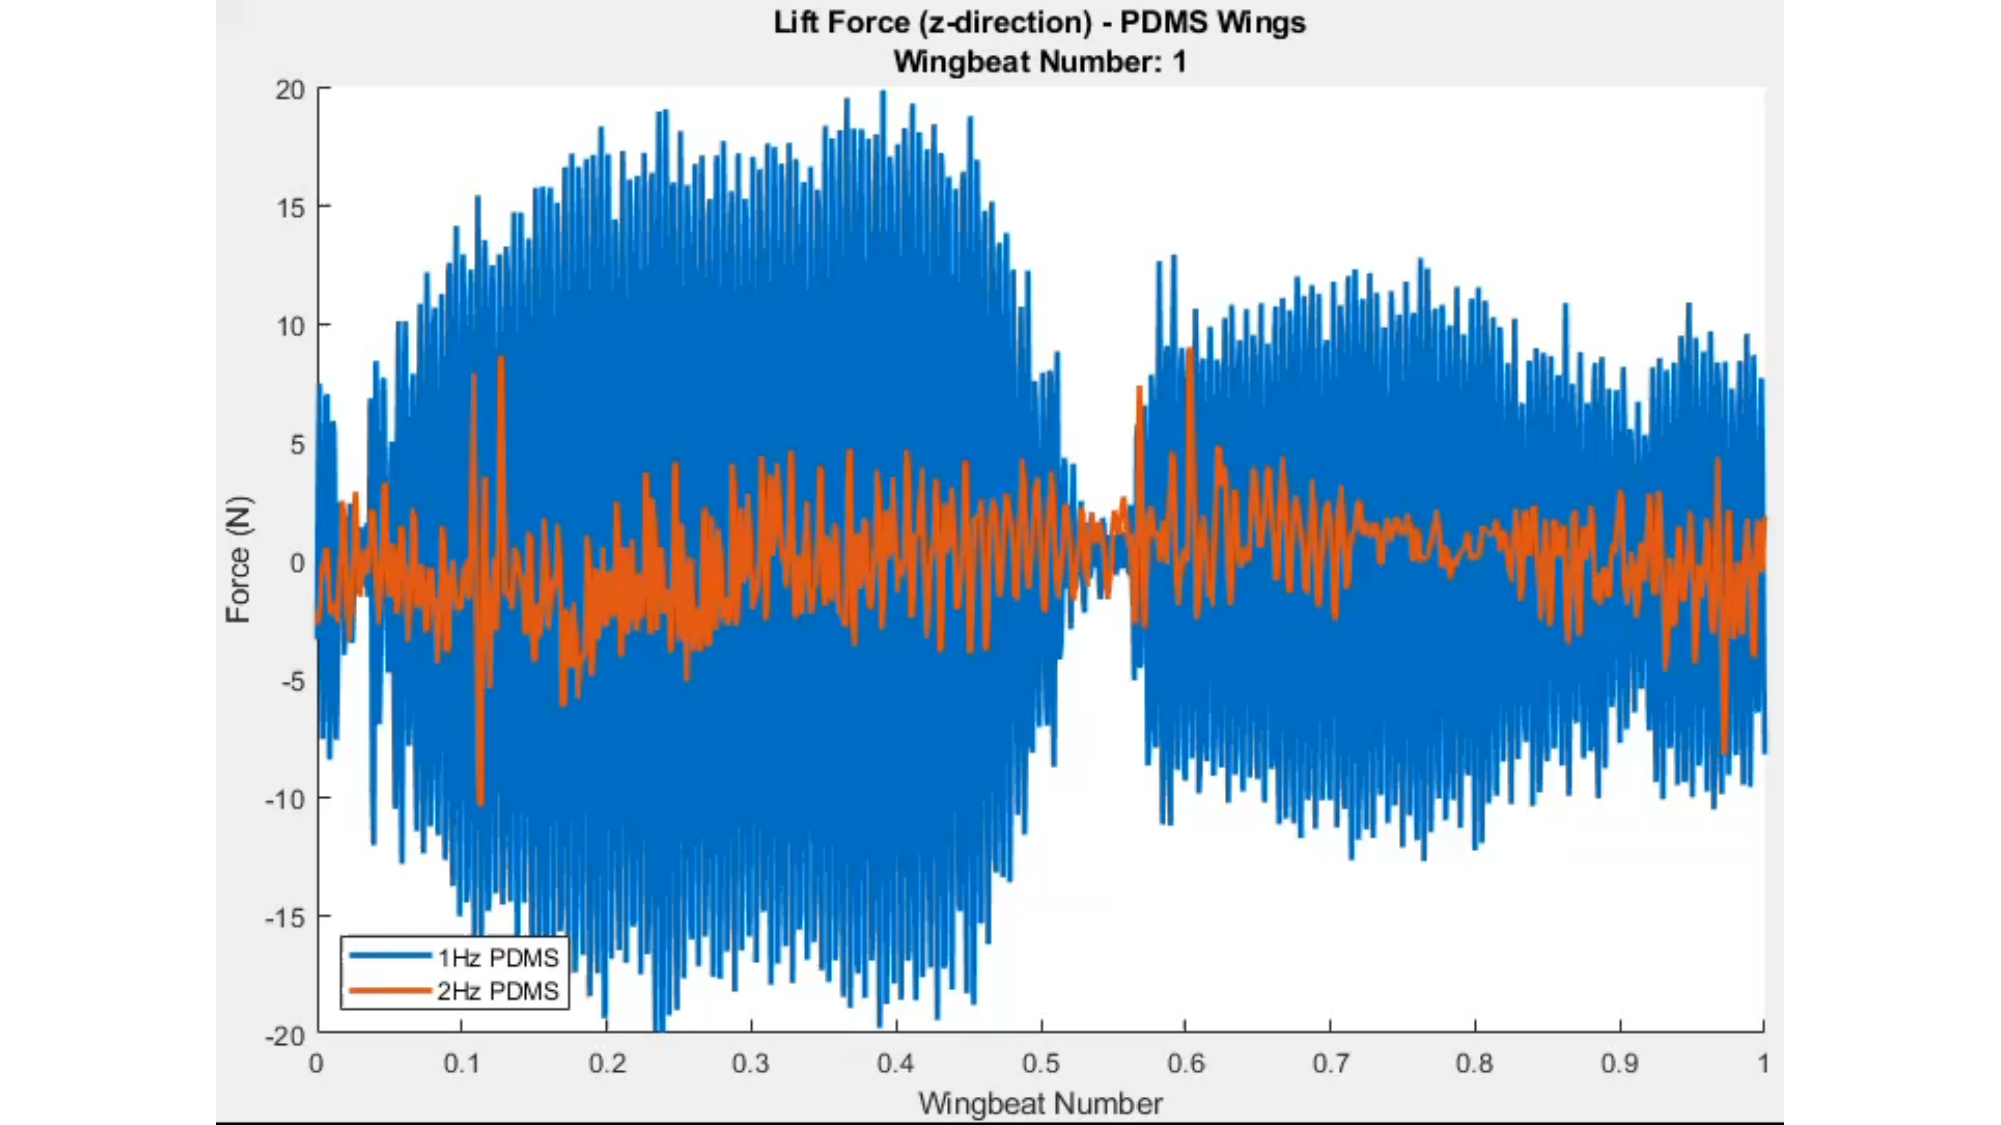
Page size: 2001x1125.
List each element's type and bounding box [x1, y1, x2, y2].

text_box [215, 0, 1785, 1125]
